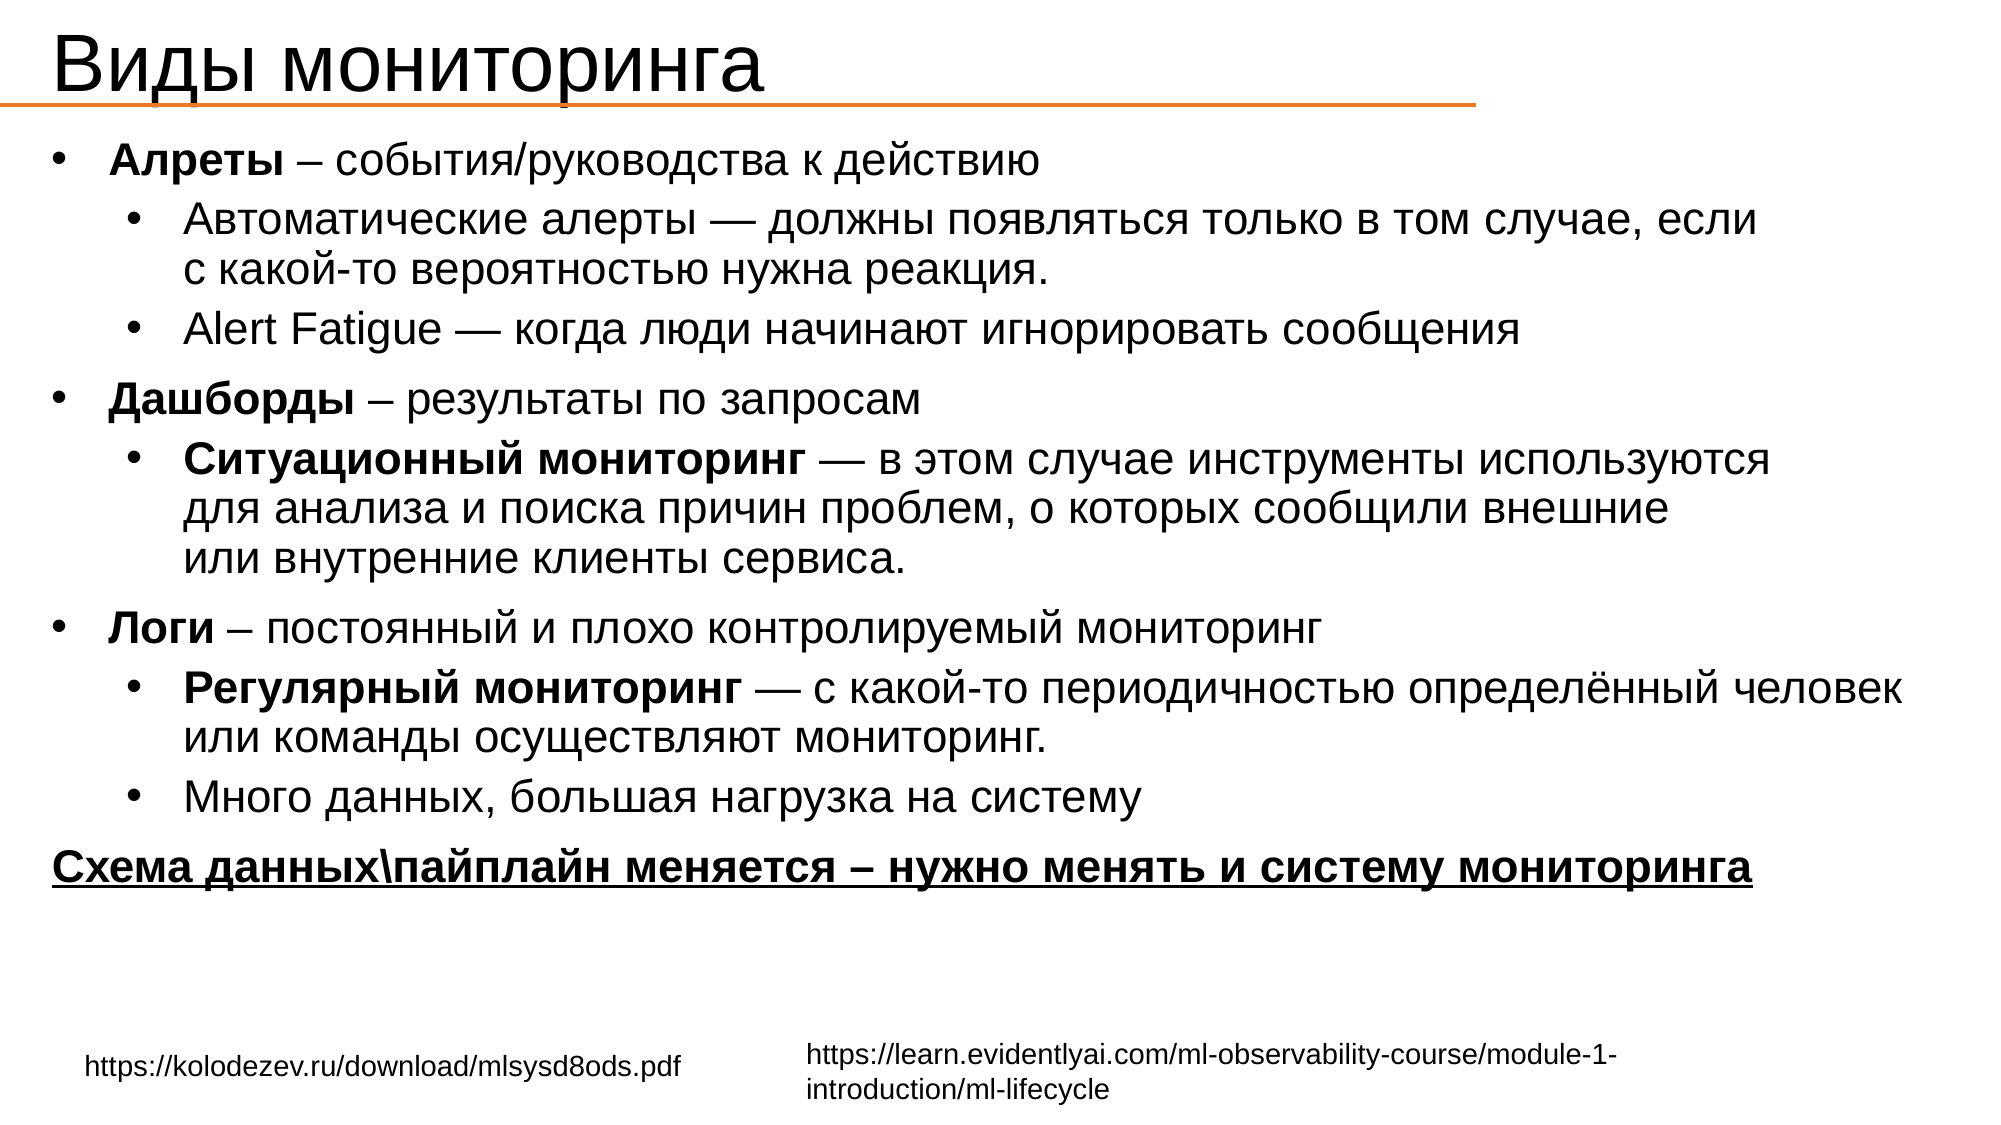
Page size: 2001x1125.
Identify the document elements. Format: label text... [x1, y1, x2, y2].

title Виды мониторинга [36, 13, 1863, 117]
list Алреты – события/руководства к действию Автоматические алерты — должны появляться только в том случае, если с какой‑то вероятностью нужна реакция. Alert Fatigue — когда люди начинают игнорировать сообщения Дашборды – результаты по запросам Ситуационный мониторинг — в этом случае инструменты используются для анализа и поиска причин проблем, о которых сообщили внешние или внутренние клиенты сервиса. Логи – постоянный и плохо контролируемый мониторинг Регулярный мониторинг — с какой‑то периодичностью определённый человек или команды осуществляют мониторинг. Много данных, большая нагрузка на систему Схема данных\пайплайн меняется – нужно менять и систему мониторинга [36, 128, 1933, 958]
text_box https://learn.evidentlyai.com/ml-observability-course/module-1-introduction/ml-lifecycle [791, 1027, 1792, 1113]
text_box https://kolodezev.ru/download/mlsysd8ods.pdf [69, 1039, 791, 1090]
